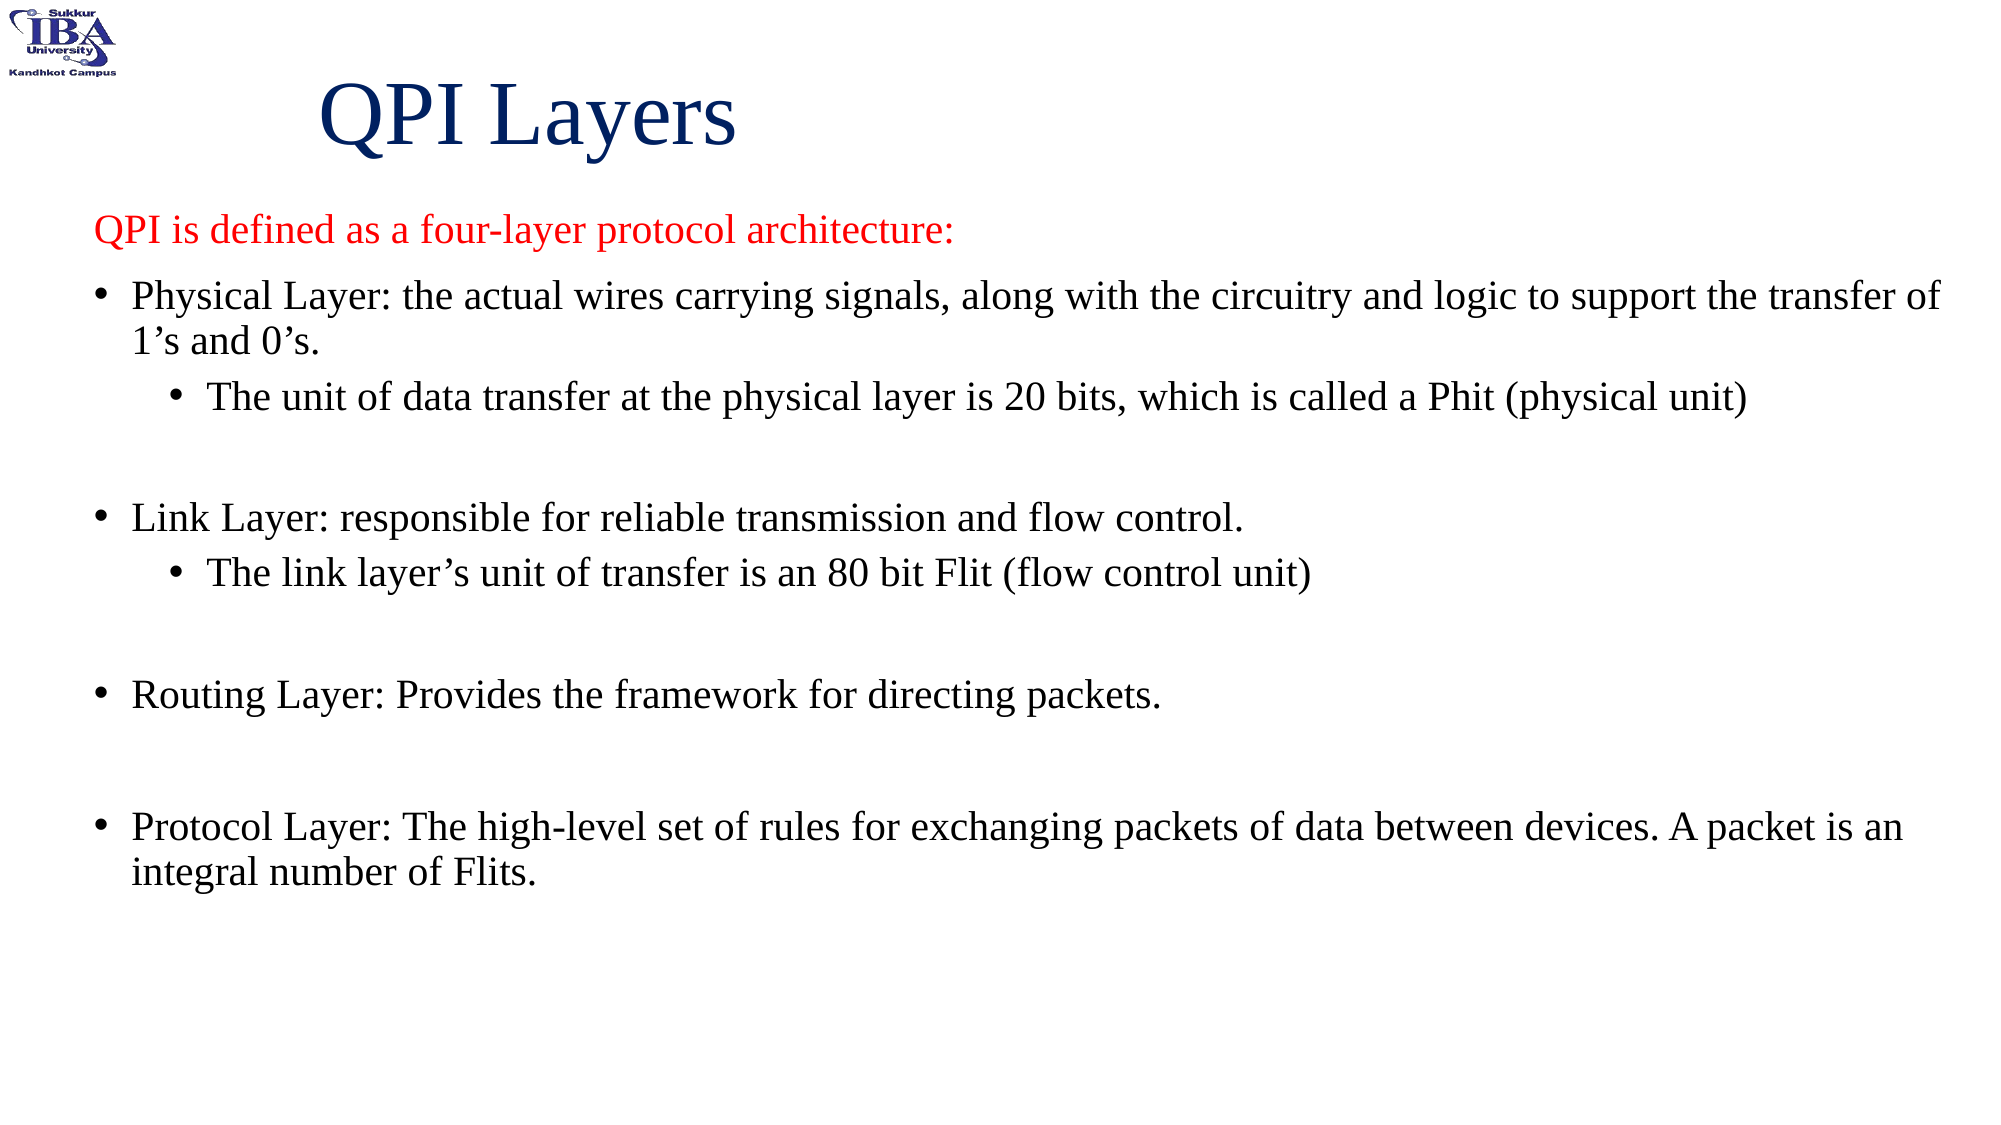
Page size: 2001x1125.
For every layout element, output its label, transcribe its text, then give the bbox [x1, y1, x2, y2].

list QPI is defined as a four-layer protocol architecture: Physical Layer: the actual wires carrying signals, along with the circuitry and logic to support the transfer of 1’s and 0’s. The unit of data transfer at the physical layer is 20 bits, which is called a Phit (physical unit) Link Layer: responsible for reliable transmission and flow control. The link layer’s unit of transfer is an 80 bit Flit (flow control unit) Routing Layer: Provides the framework for directing packets. Protocol Layer: The high-level set of rules for exchanging packets of data between devices. A packet is an integral number of Flits. [78, 200, 2000, 1043]
title QPI Layers [303, 54, 805, 175]
picture [5, 0, 120, 86]
